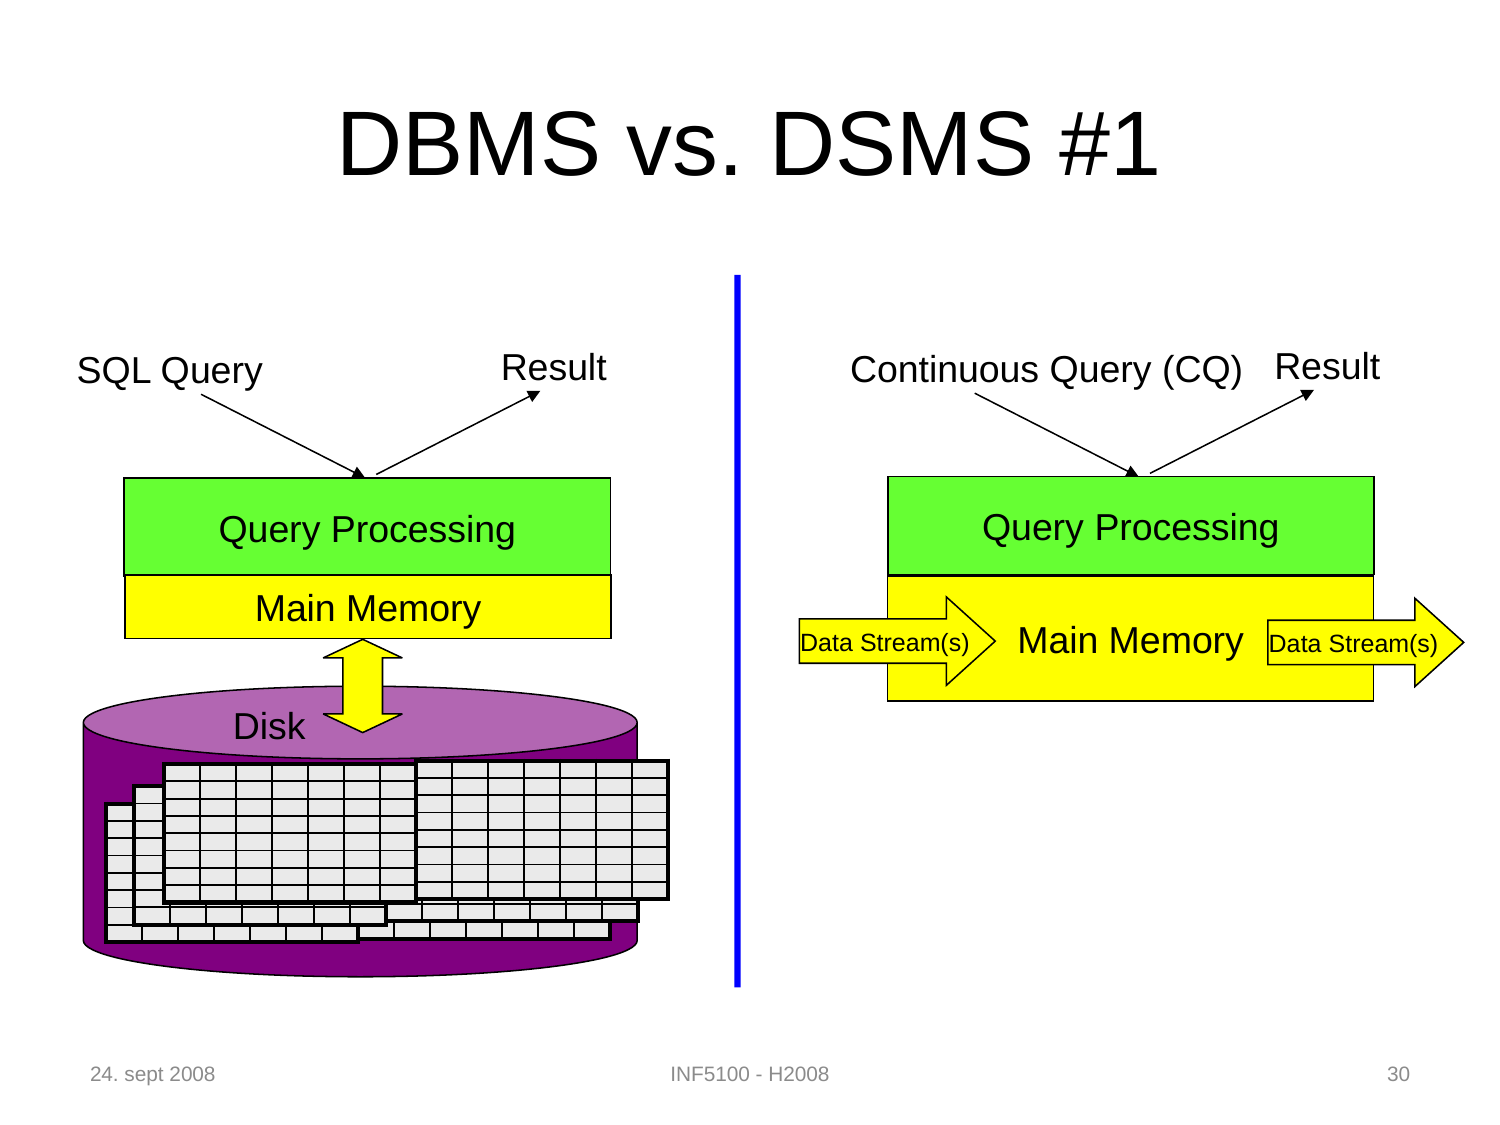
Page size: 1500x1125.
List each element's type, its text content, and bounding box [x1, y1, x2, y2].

table_header [561, 763, 595, 777]
table_cell [237, 817, 271, 832]
table_cell [567, 905, 601, 919]
footer INF5100 - H2008 [512, 1042, 988, 1103]
table_cell [453, 883, 487, 897]
text_box Main Memory [125, 574, 612, 639]
table_cell [166, 886, 199, 900]
table_cell [166, 869, 199, 884]
table_cell [597, 848, 631, 864]
table_cell [273, 817, 307, 832]
table_cell [108, 926, 141, 940]
table_cell [136, 874, 162, 889]
table_cell [597, 831, 631, 846]
table_cell [418, 848, 451, 864]
table_header [381, 766, 414, 780]
table_cell [531, 905, 565, 919]
table_cell [351, 908, 384, 923]
table_cell [345, 817, 379, 832]
table_header [273, 766, 307, 780]
slide_number 30 [1074, 1042, 1425, 1103]
table_cell [453, 779, 487, 794]
table_cell [603, 905, 636, 919]
table_cell [273, 834, 307, 850]
table_cell [633, 813, 666, 829]
table_cell [315, 908, 349, 923]
table_cell [166, 800, 199, 815]
table_cell [287, 927, 321, 940]
table_cell [503, 923, 537, 937]
table_header [597, 763, 631, 777]
table_cell [166, 782, 199, 798]
table_cell [418, 865, 451, 881]
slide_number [75, 1042, 425, 1103]
table_cell [453, 831, 487, 846]
table_cell [381, 869, 414, 884]
table_header [418, 763, 451, 777]
table_cell [561, 865, 595, 881]
table_cell [309, 886, 343, 900]
table_cell [381, 817, 414, 832]
table_cell [309, 800, 343, 815]
table_cell [525, 813, 559, 829]
table_header [633, 763, 666, 777]
table_cell [633, 865, 666, 881]
table_cell [201, 886, 235, 900]
table_cell [633, 883, 666, 897]
table_cell [525, 796, 559, 812]
table_cell [136, 856, 162, 872]
table_cell [237, 834, 271, 850]
table_cell [381, 834, 414, 850]
table_cell [495, 905, 529, 919]
table_cell [561, 848, 595, 864]
table_header [237, 766, 271, 780]
table_header [345, 766, 379, 780]
table_cell [309, 834, 343, 850]
table_cell [561, 779, 595, 794]
table_cell [525, 883, 559, 897]
table_cell [345, 869, 379, 884]
table_cell [345, 834, 379, 850]
table_cell [166, 851, 199, 867]
table_cell [525, 848, 559, 864]
table_cell [418, 796, 451, 812]
table_cell [108, 839, 132, 855]
text_box Disk [218, 694, 321, 755]
table_cell [166, 834, 199, 850]
table_cell [597, 865, 631, 881]
table_cell [418, 813, 451, 829]
table_cell [243, 908, 277, 923]
table_cell [273, 782, 307, 798]
table_cell [309, 851, 343, 867]
table_cell [381, 886, 414, 900]
table_cell [575, 923, 608, 937]
table_header [108, 806, 132, 820]
table_cell [395, 923, 429, 937]
table_cell [237, 800, 271, 815]
table_cell [309, 817, 343, 832]
table_cell [273, 800, 307, 815]
table_cell [561, 883, 595, 897]
table_cell [489, 813, 523, 829]
table_cell [201, 851, 235, 867]
table_cell [201, 834, 235, 850]
table_cell [539, 923, 573, 937]
table_cell [345, 886, 379, 900]
table_header [489, 763, 523, 777]
table_cell [388, 905, 421, 919]
table_cell [360, 923, 393, 937]
table_cell [179, 927, 213, 940]
table_cell [381, 851, 414, 867]
table_cell [597, 779, 631, 794]
table_cell [561, 813, 595, 829]
table_cell [201, 782, 235, 798]
table_cell [489, 831, 523, 846]
table_cell [237, 886, 271, 900]
table_cell [453, 848, 487, 864]
table_cell [418, 831, 451, 846]
table_cell [345, 800, 379, 815]
table_cell [489, 796, 523, 812]
table_cell [273, 851, 307, 867]
table_cell [136, 804, 162, 820]
table_cell [323, 927, 356, 940]
table_cell [459, 905, 493, 919]
table_cell [279, 908, 313, 923]
table_cell [273, 886, 307, 900]
table_cell [453, 865, 487, 881]
table_header [136, 788, 162, 803]
table_cell [166, 817, 199, 832]
table_cell [525, 831, 559, 846]
table_cell [207, 908, 241, 923]
table_cell [431, 923, 465, 937]
table_cell [84, 686, 638, 758]
table_cell [108, 908, 132, 924]
table_cell [489, 883, 523, 897]
table_cell [423, 905, 457, 919]
table_cell [453, 813, 487, 829]
table_cell [251, 927, 285, 940]
table_cell [561, 831, 595, 846]
table_cell [309, 869, 343, 884]
table_cell [633, 796, 666, 812]
table_cell [345, 782, 379, 798]
table_cell [633, 831, 666, 846]
table_cell [201, 800, 235, 815]
table_cell [525, 779, 559, 794]
table_cell [345, 851, 379, 867]
table_cell [237, 869, 271, 884]
table_cell [201, 869, 235, 884]
table_cell [273, 869, 307, 884]
table_cell [467, 923, 501, 937]
table_cell [597, 883, 631, 897]
table_cell [215, 927, 249, 940]
table_cell [171, 908, 205, 923]
table_cell [108, 891, 132, 907]
table_cell [237, 851, 271, 867]
table_cell [108, 856, 132, 872]
table_cell [108, 874, 132, 889]
table_cell [309, 782, 343, 798]
table_cell [489, 779, 523, 794]
table_cell [561, 796, 595, 812]
table_cell [597, 796, 631, 812]
table_cell [633, 848, 666, 864]
table_cell [633, 779, 666, 794]
table_cell [201, 817, 235, 832]
table_header [201, 766, 235, 780]
table_cell [381, 782, 414, 798]
text_box [83, 686, 638, 977]
table_cell [418, 779, 451, 794]
table_cell [381, 800, 414, 815]
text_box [799, 334, 1465, 701]
table_cell [143, 927, 177, 940]
text_box Query Processing [124, 486, 611, 576]
table_cell [136, 908, 169, 923]
table_cell [108, 822, 132, 837]
table_cell [136, 891, 169, 906]
table_cell [136, 839, 162, 855]
table_cell [597, 813, 631, 829]
table_cell [418, 883, 451, 897]
table_header [453, 763, 487, 777]
table_cell [525, 865, 559, 881]
text_box [323, 639, 403, 733]
table_header [166, 766, 199, 780]
title DBMS vs. DSMS #1 [75, 45, 1425, 233]
table_cell [453, 796, 487, 812]
table_cell [237, 782, 271, 798]
table_cell [489, 848, 523, 864]
table_cell [489, 865, 523, 881]
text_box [60, 335, 623, 479]
table_cell [136, 822, 162, 837]
table_header [525, 763, 559, 777]
table_header [309, 766, 343, 780]
